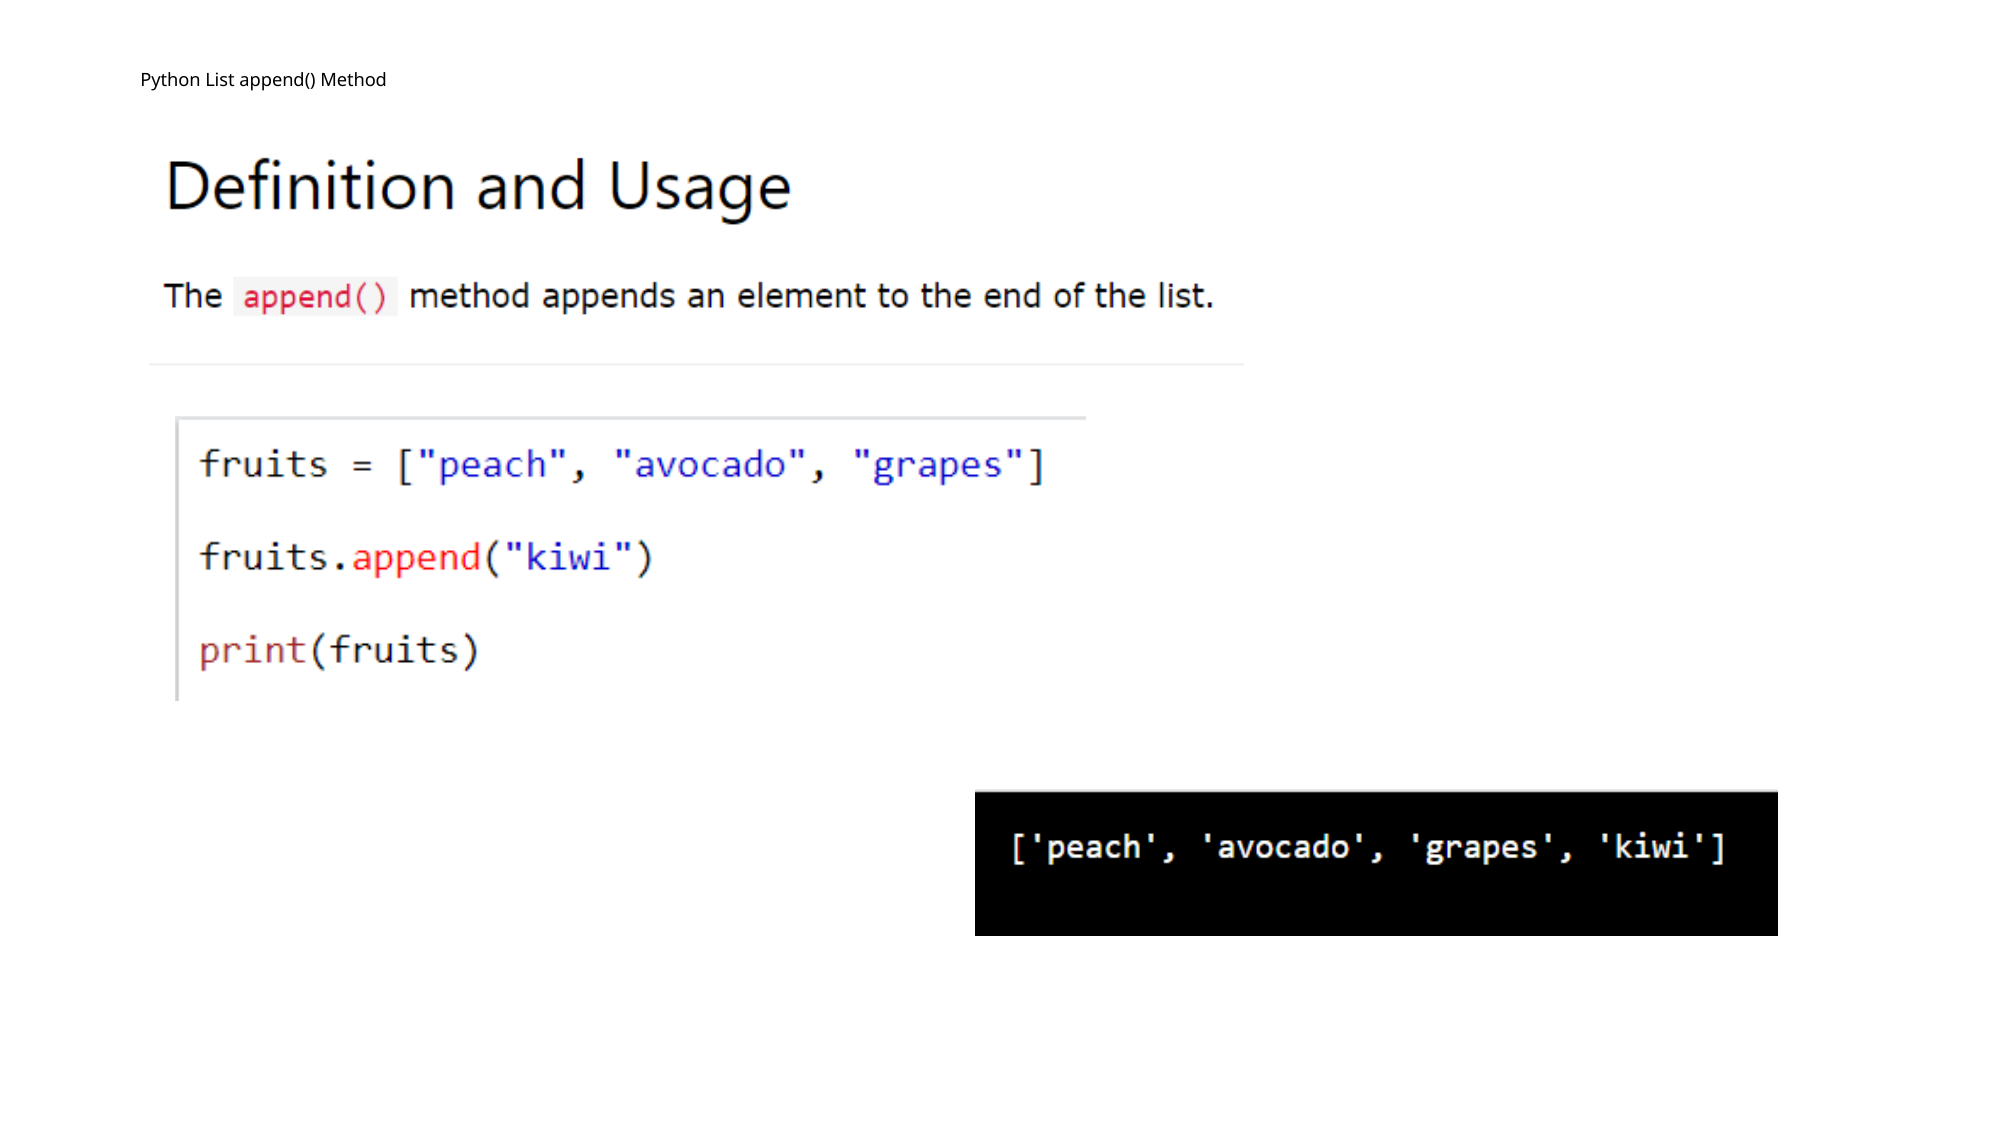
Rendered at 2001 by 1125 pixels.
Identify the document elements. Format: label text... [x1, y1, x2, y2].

title Python List append() Method ❮ List Methods [125, 3, 1851, 161]
picture [175, 416, 1086, 701]
picture [975, 789, 1778, 936]
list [149, 133, 1244, 374]
